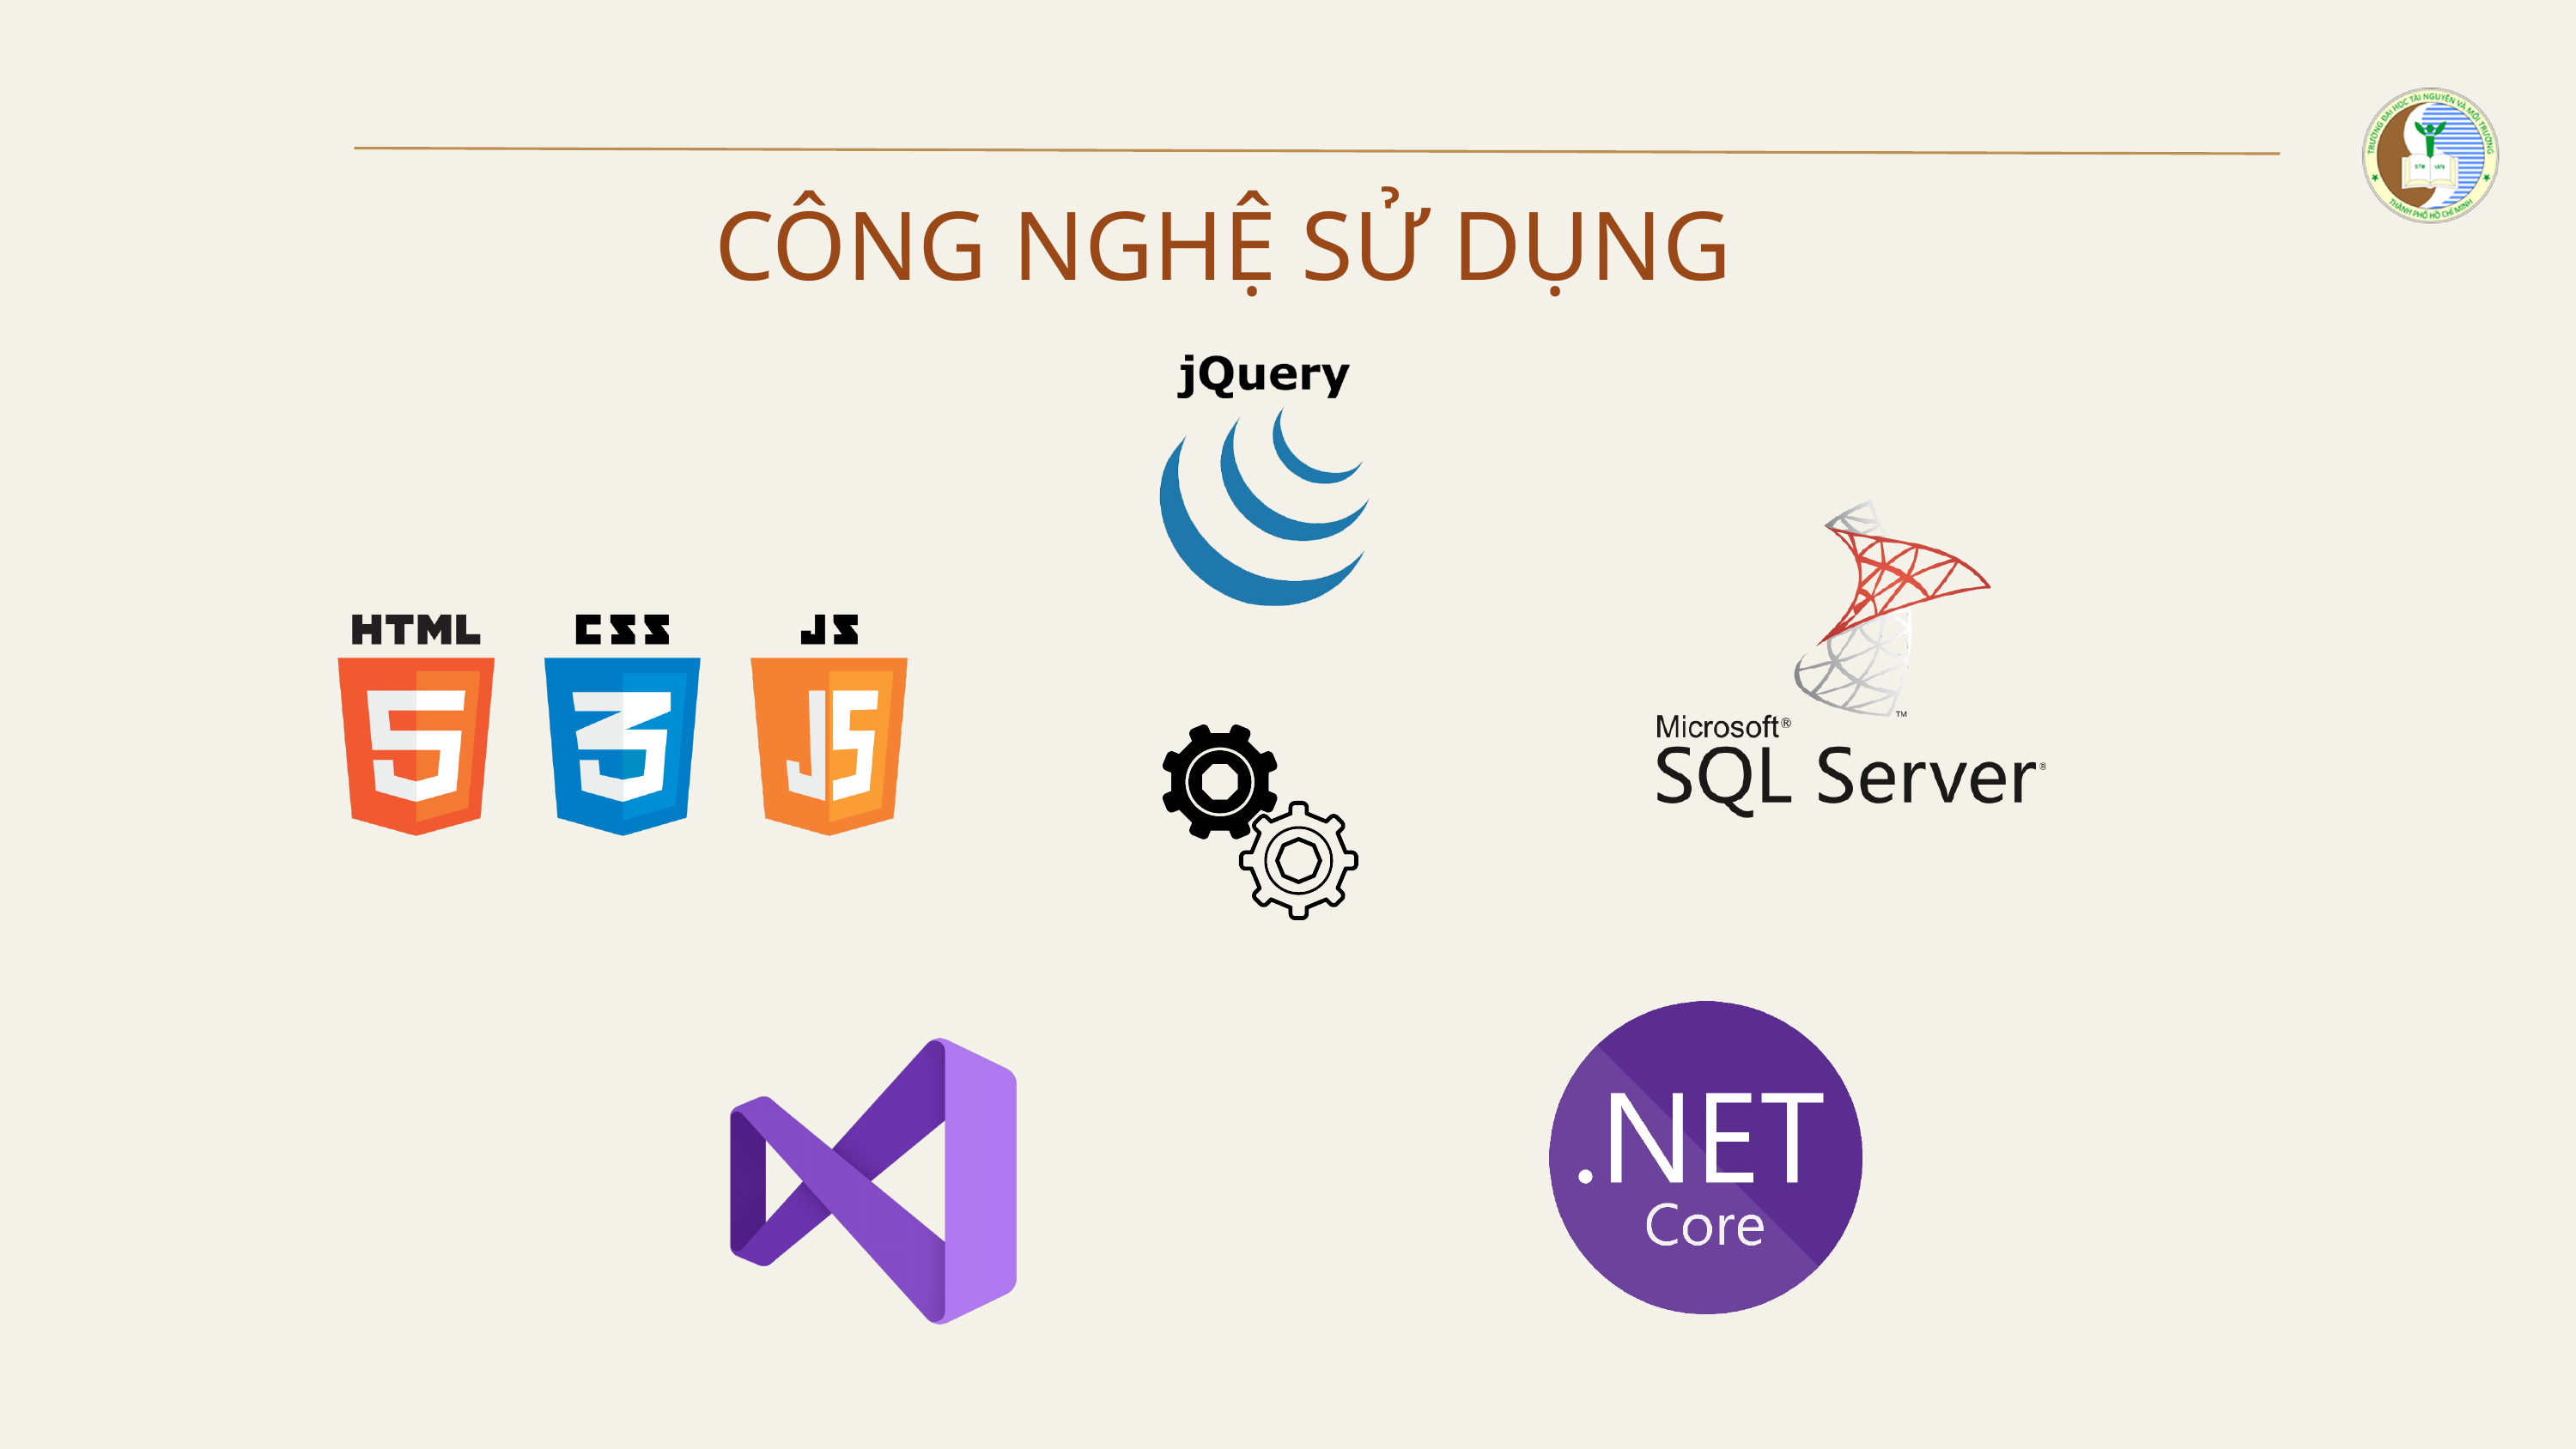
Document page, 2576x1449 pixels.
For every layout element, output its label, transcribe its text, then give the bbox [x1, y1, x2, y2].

picture [622, 1024, 1124, 1338]
picture [2362, 87, 2500, 224]
text_box CÔNG NGHỆ SỬ DỤNG [429, 185, 2018, 300]
picture [1135, 348, 1394, 607]
picture [1160, 722, 1358, 920]
picture [1548, 1001, 1862, 1315]
picture [1657, 464, 2046, 852]
picture [337, 614, 908, 837]
